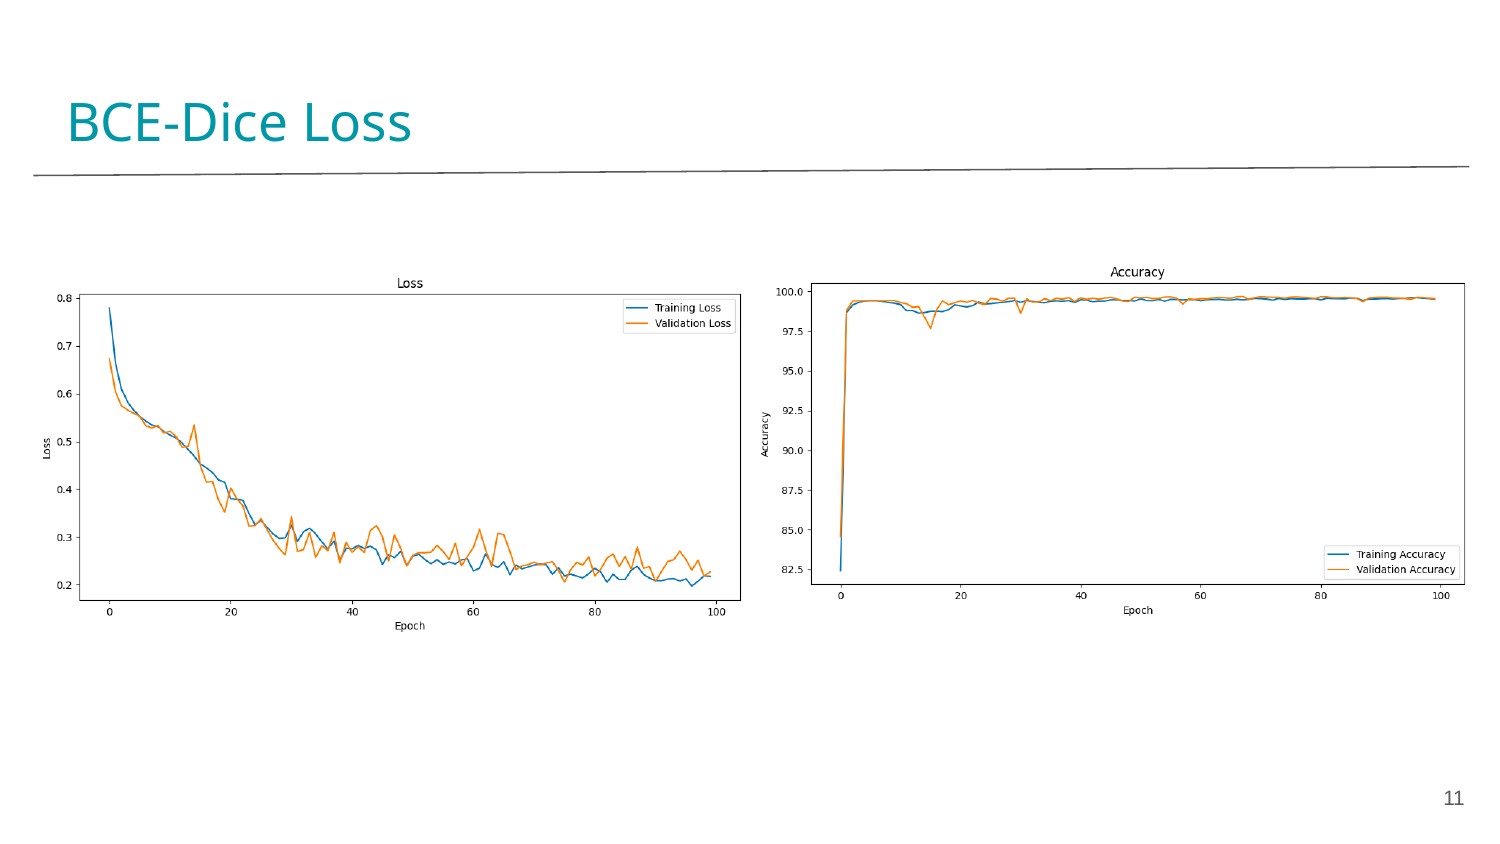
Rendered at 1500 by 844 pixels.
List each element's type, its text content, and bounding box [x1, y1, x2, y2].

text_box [33, 166, 1470, 176]
picture [757, 265, 1470, 617]
picture [27, 272, 745, 635]
slide_number ‹#› [1389, 764, 1480, 830]
title BCE-Dice Loss [51, 72, 1449, 165]
